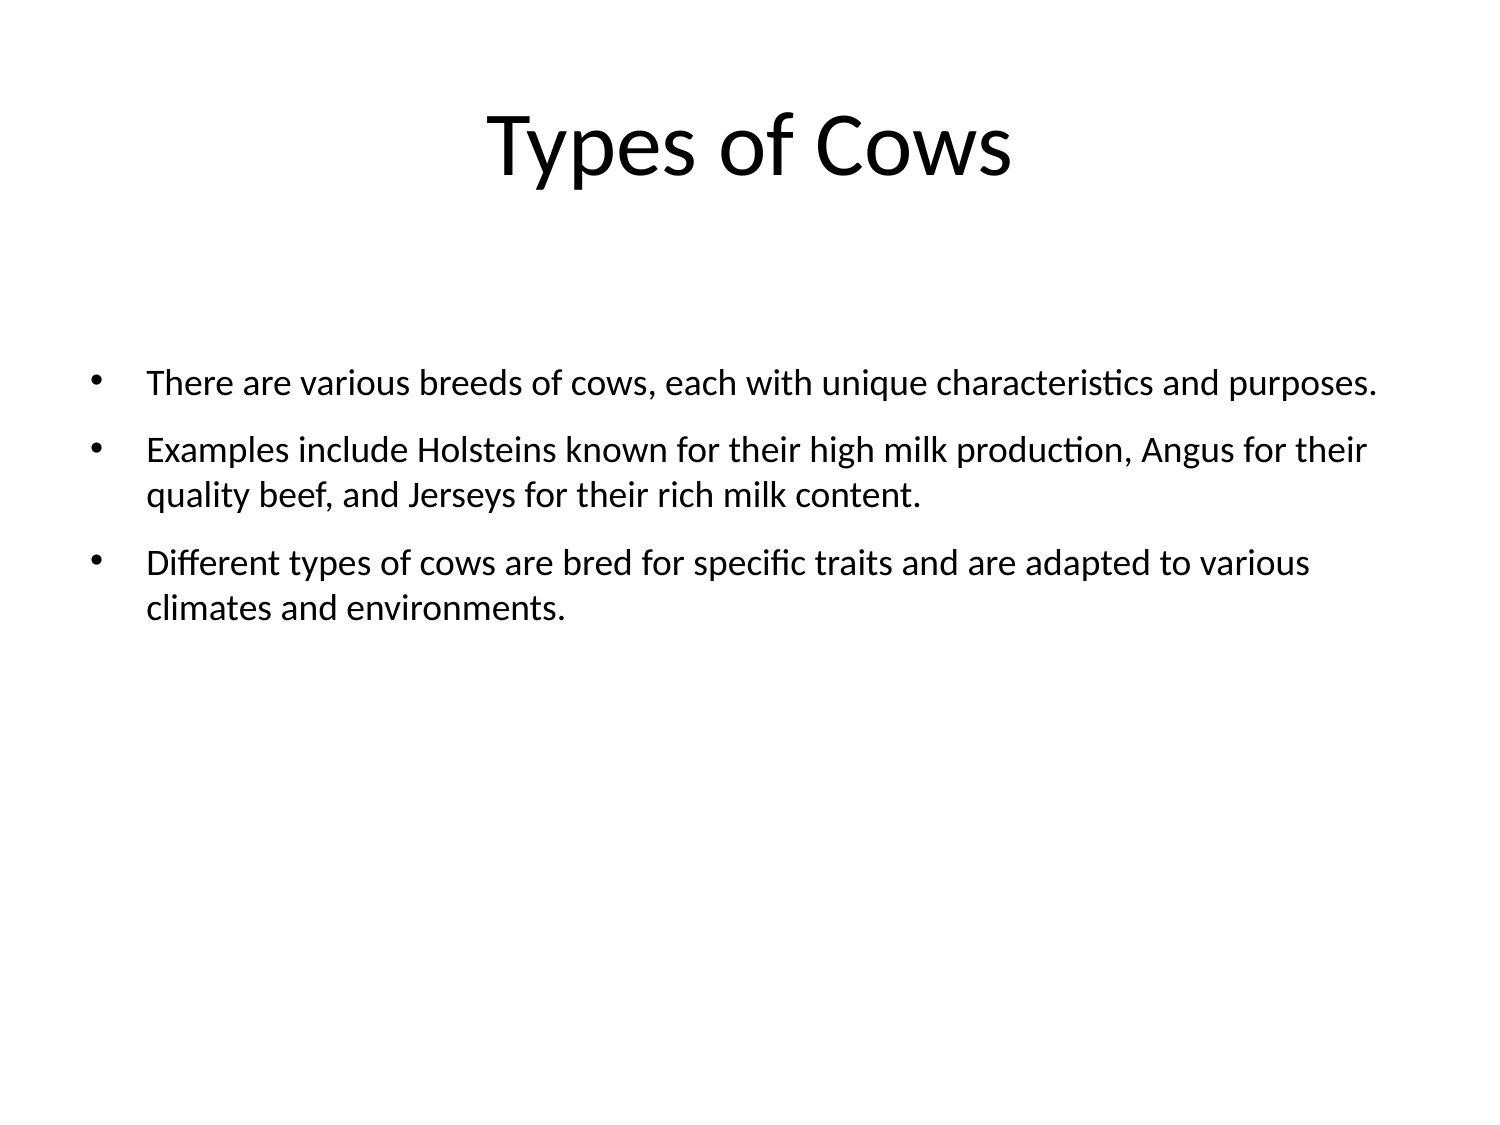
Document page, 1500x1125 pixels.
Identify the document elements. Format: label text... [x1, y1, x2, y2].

title Types of Cows [75, 45, 1425, 233]
list There are various breeds of cows, each with unique characteristics and purposes. Examples include Holsteins known for their high milk production, Angus for their quality beef, and Jerseys for their rich milk content. Different types of cows are bred for specific traits and are adapted to various climates and environments. [75, 262, 1425, 1005]
